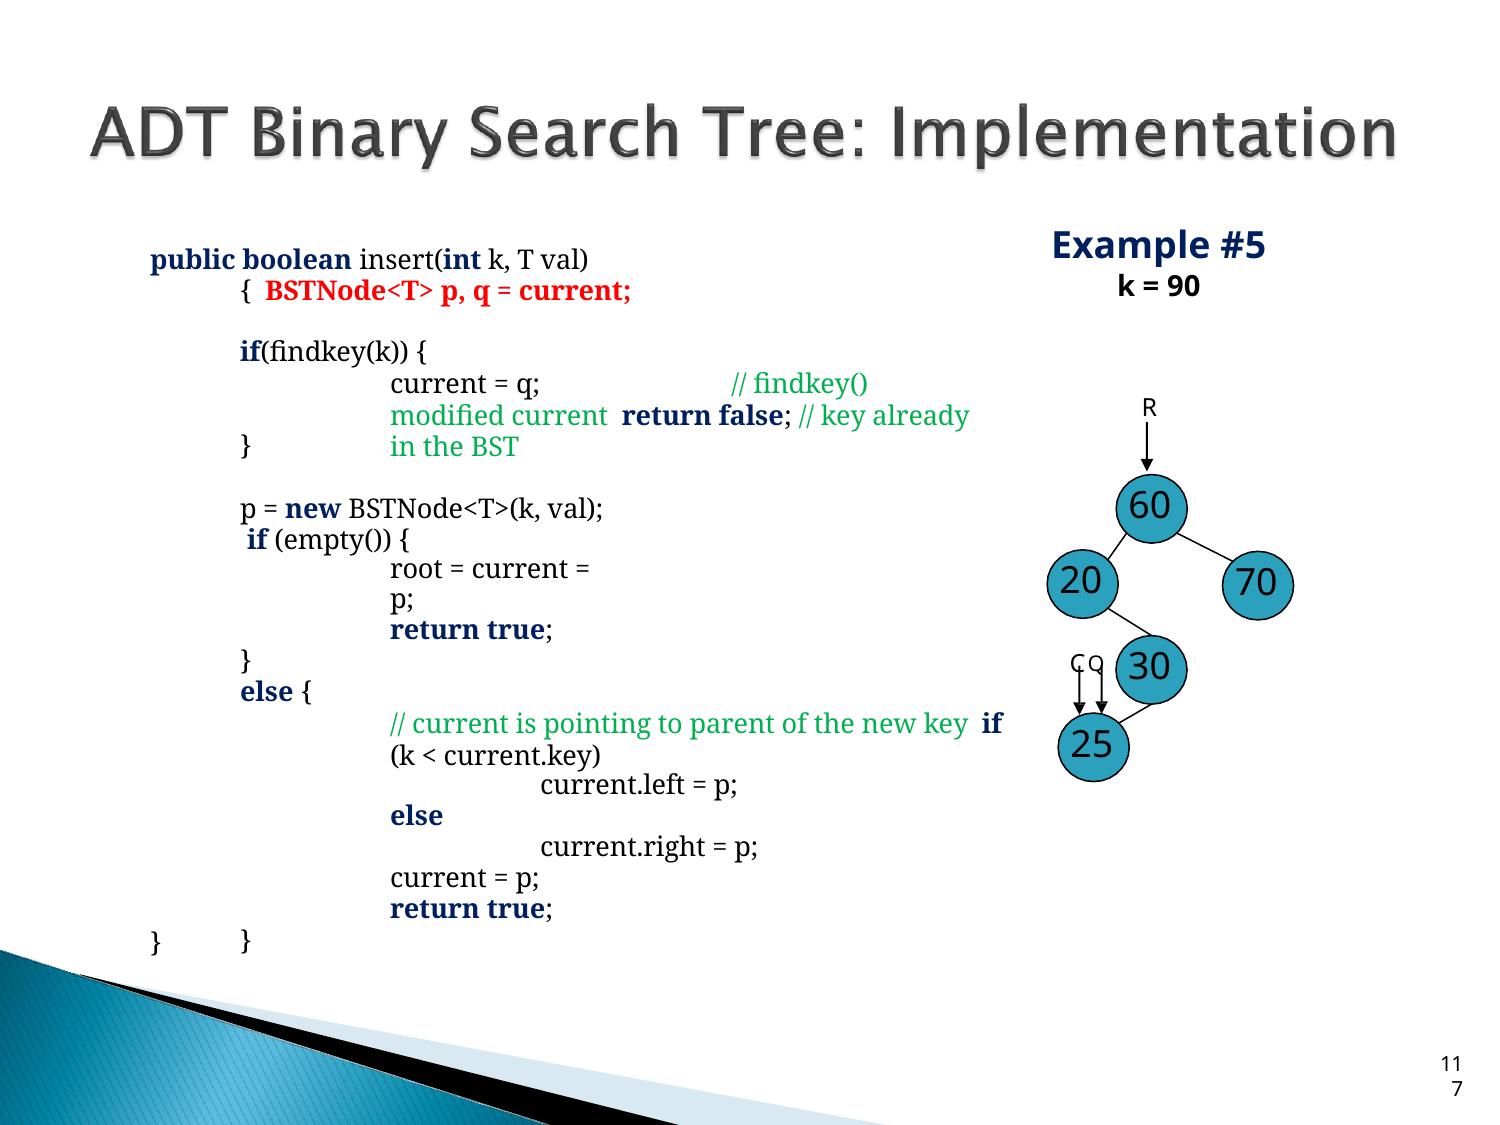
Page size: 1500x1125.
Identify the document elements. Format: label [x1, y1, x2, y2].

picture [0, 948, 558, 1125]
text_box [1047, 474, 1294, 782]
text_box [147, 243, 232, 306]
text_box [237, 492, 1029, 957]
text_box [237, 409, 974, 462]
text_box [44, 75, 1465, 186]
text_box [147, 925, 166, 959]
slide_number [1435, 1054, 1469, 1125]
title [232, 220, 1268, 409]
text_box [1139, 409, 1160, 472]
